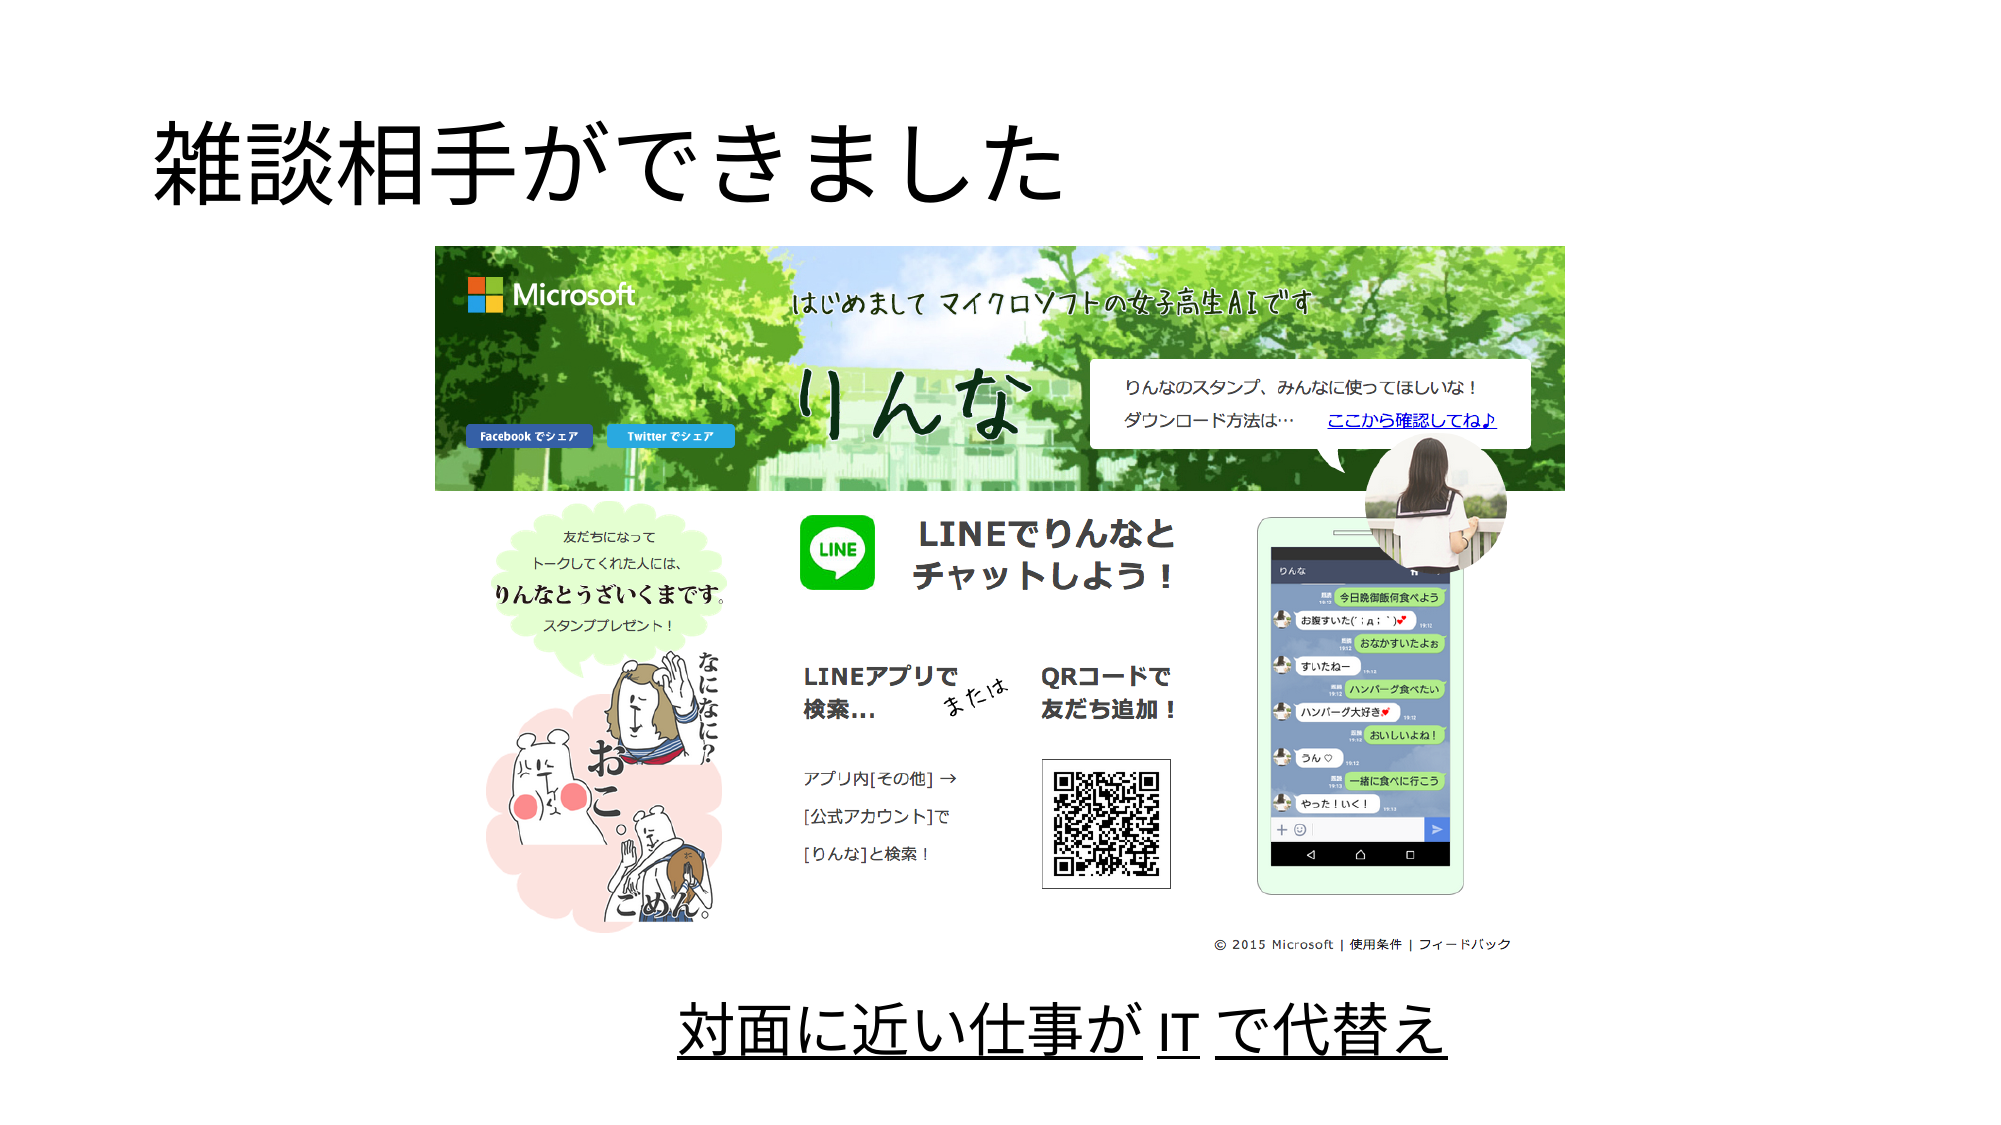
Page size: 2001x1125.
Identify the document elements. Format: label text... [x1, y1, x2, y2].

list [435, 246, 1565, 961]
text_box 対面に近い仕事がITで代替え [245, 986, 1880, 1071]
title 雑談相手ができました [137, 59, 1863, 278]
